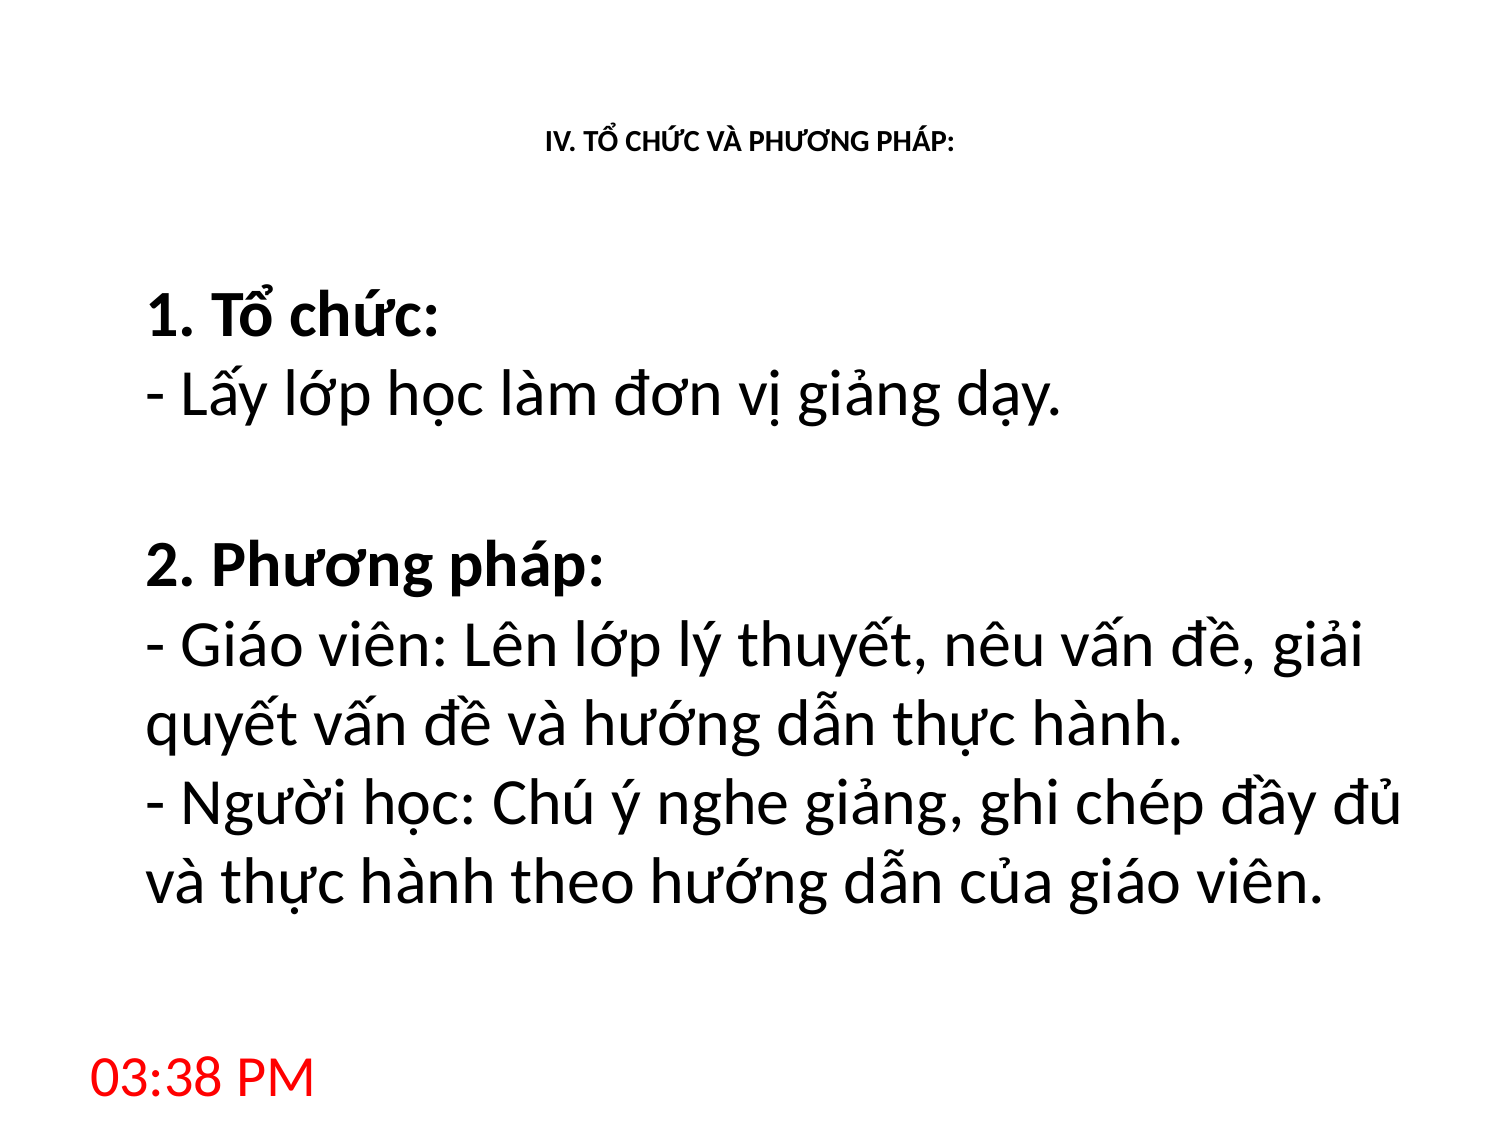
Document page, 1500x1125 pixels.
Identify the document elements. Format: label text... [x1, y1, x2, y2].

title IV. TỔ CHỨC VÀ PHƯƠNG PHÁP: [75, 45, 1425, 233]
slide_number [75, 1042, 425, 1103]
list 1. Tổ chức: - Lấy lớp học làm đơn vị giảng dạy. 2. Phương pháp: - Giáo viên: Lên lớp lý thuyết, nêu vấn đề, giải quyết vấn đề và hướng dẫn thực hành. - Người học: Chú ý nghe giảng, ghi chép đầy đủ và thực hành theo hướng dẫn của giáo viên. [75, 262, 1425, 1005]
